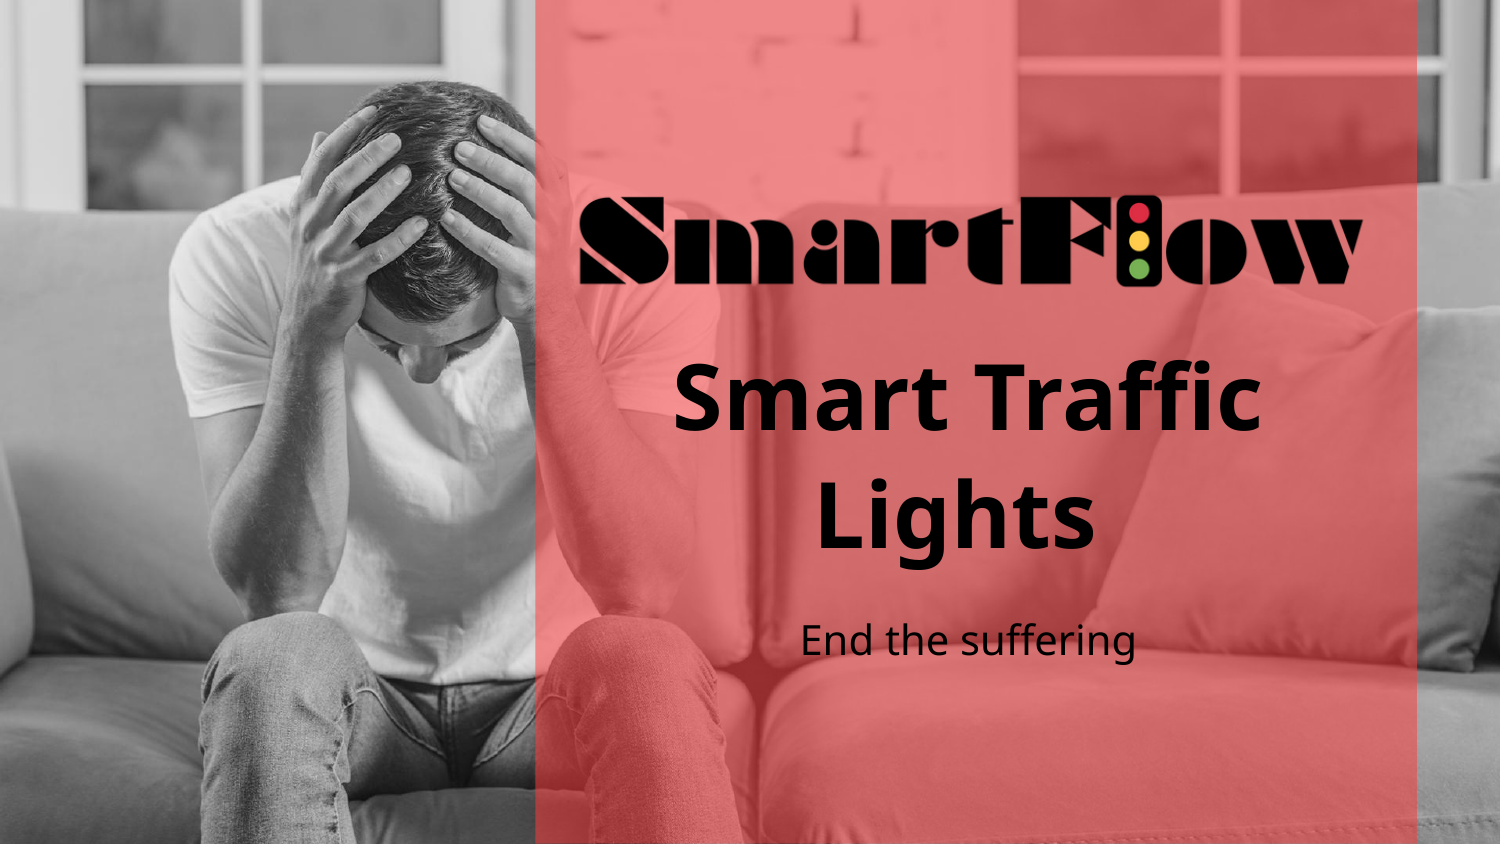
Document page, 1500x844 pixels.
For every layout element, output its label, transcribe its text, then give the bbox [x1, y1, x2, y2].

picture [0, 0, 1415, 844]
picture [1417, 0, 1500, 844]
title Smart Traffic Lights [562, 380, 1375, 584]
subtitle End the suffering [685, 598, 1252, 676]
